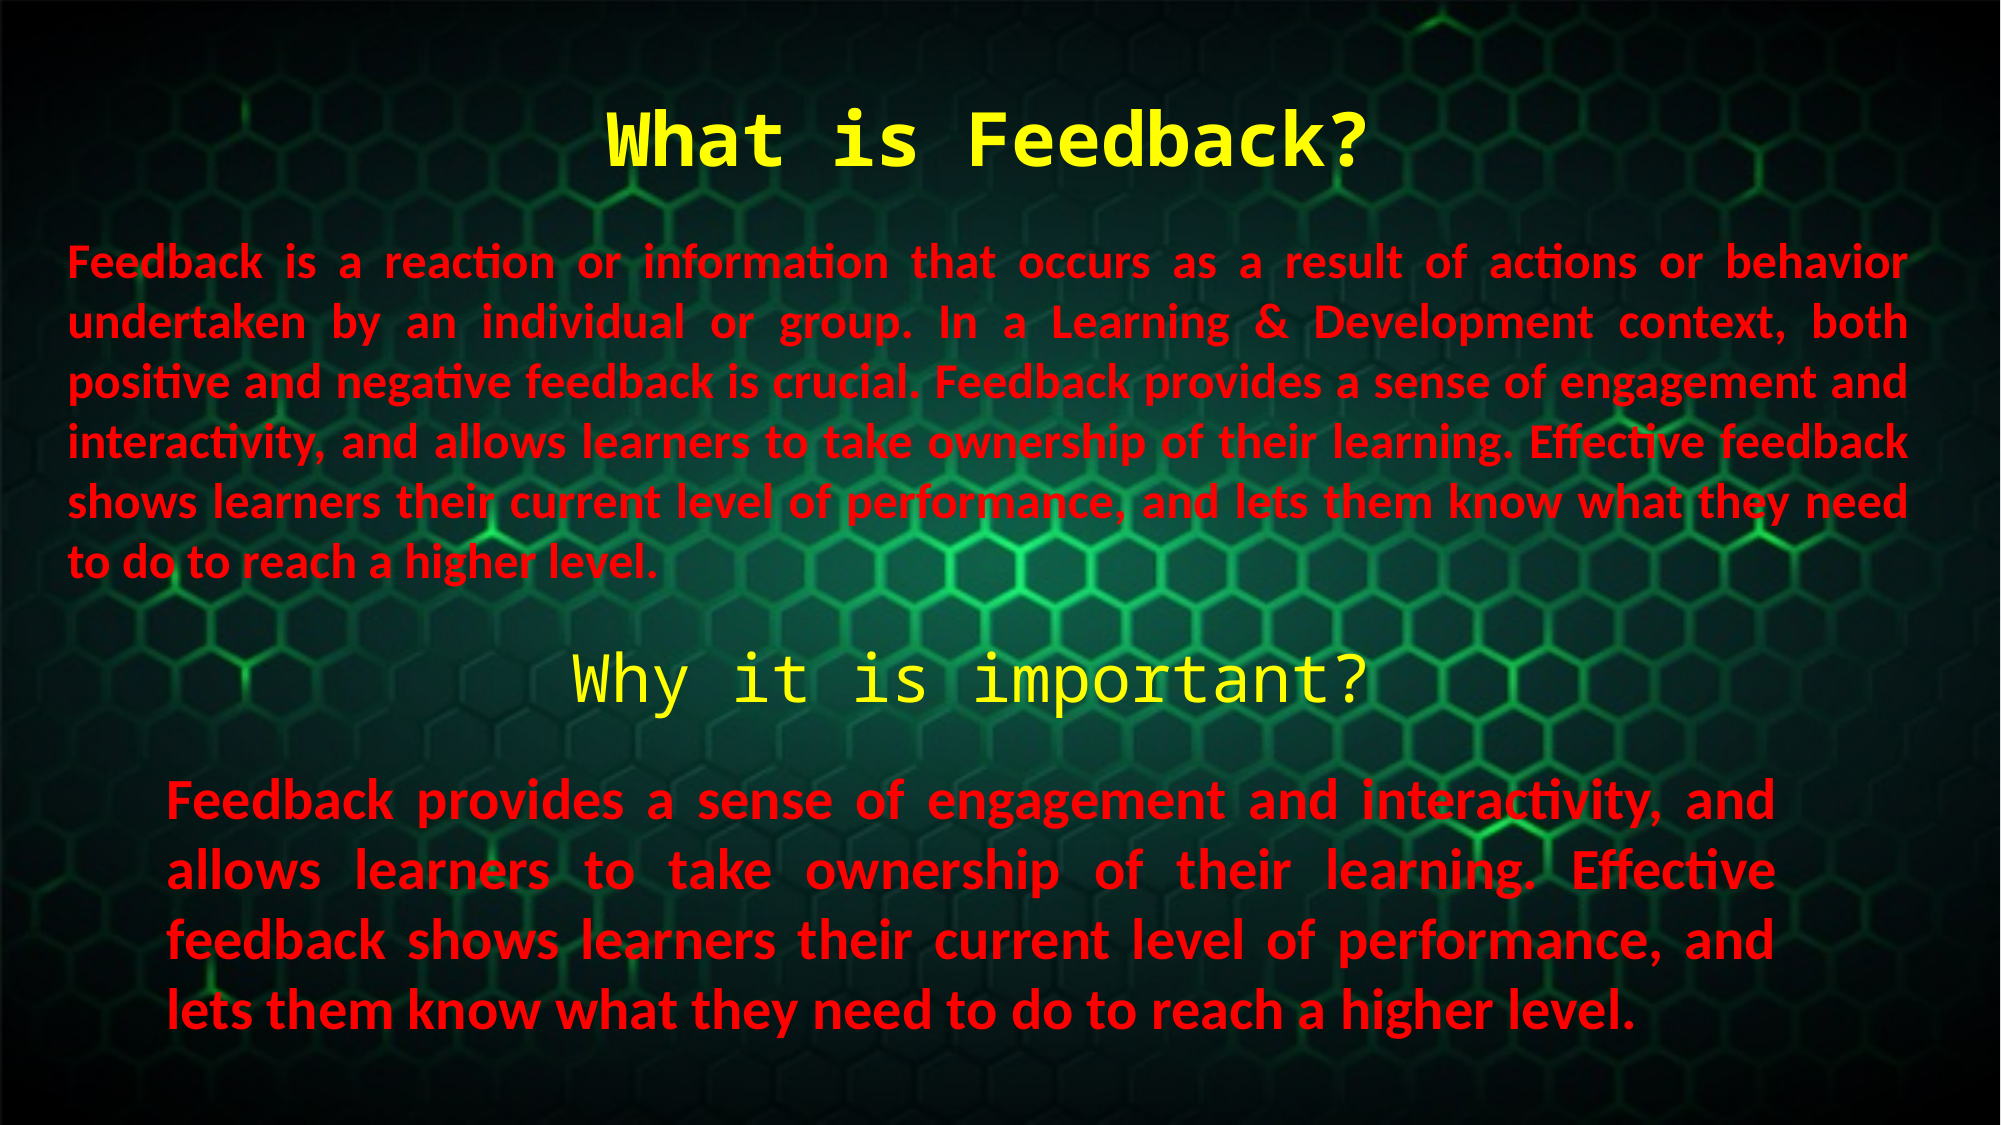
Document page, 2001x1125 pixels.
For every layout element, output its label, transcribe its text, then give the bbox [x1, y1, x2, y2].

text_box Feedback is a reaction or information that occurs as a result of actions or behavior undertaken by an individual or group. In a Learning & Development context, both positive and negative feedback is crucial. Feedback provides a sense of engagement and interactivity, and allows learners to take ownership of their learning. Effective feedback shows learners their current level of performance, and lets them know what they need to do to reach a higher level. [52, 221, 1925, 597]
text_box What is Feedback? [591, 84, 1387, 189]
text_box Why it is important? [557, 628, 1387, 724]
text_box Feedback provides a sense of engagement and interactivity, and allows learners to take ownership of their learning. Effective feedback shows learners their current level of performance, and lets them know what they need to do to reach a higher level. [151, 753, 1792, 1049]
picture [0, 0, 2001, 1125]
